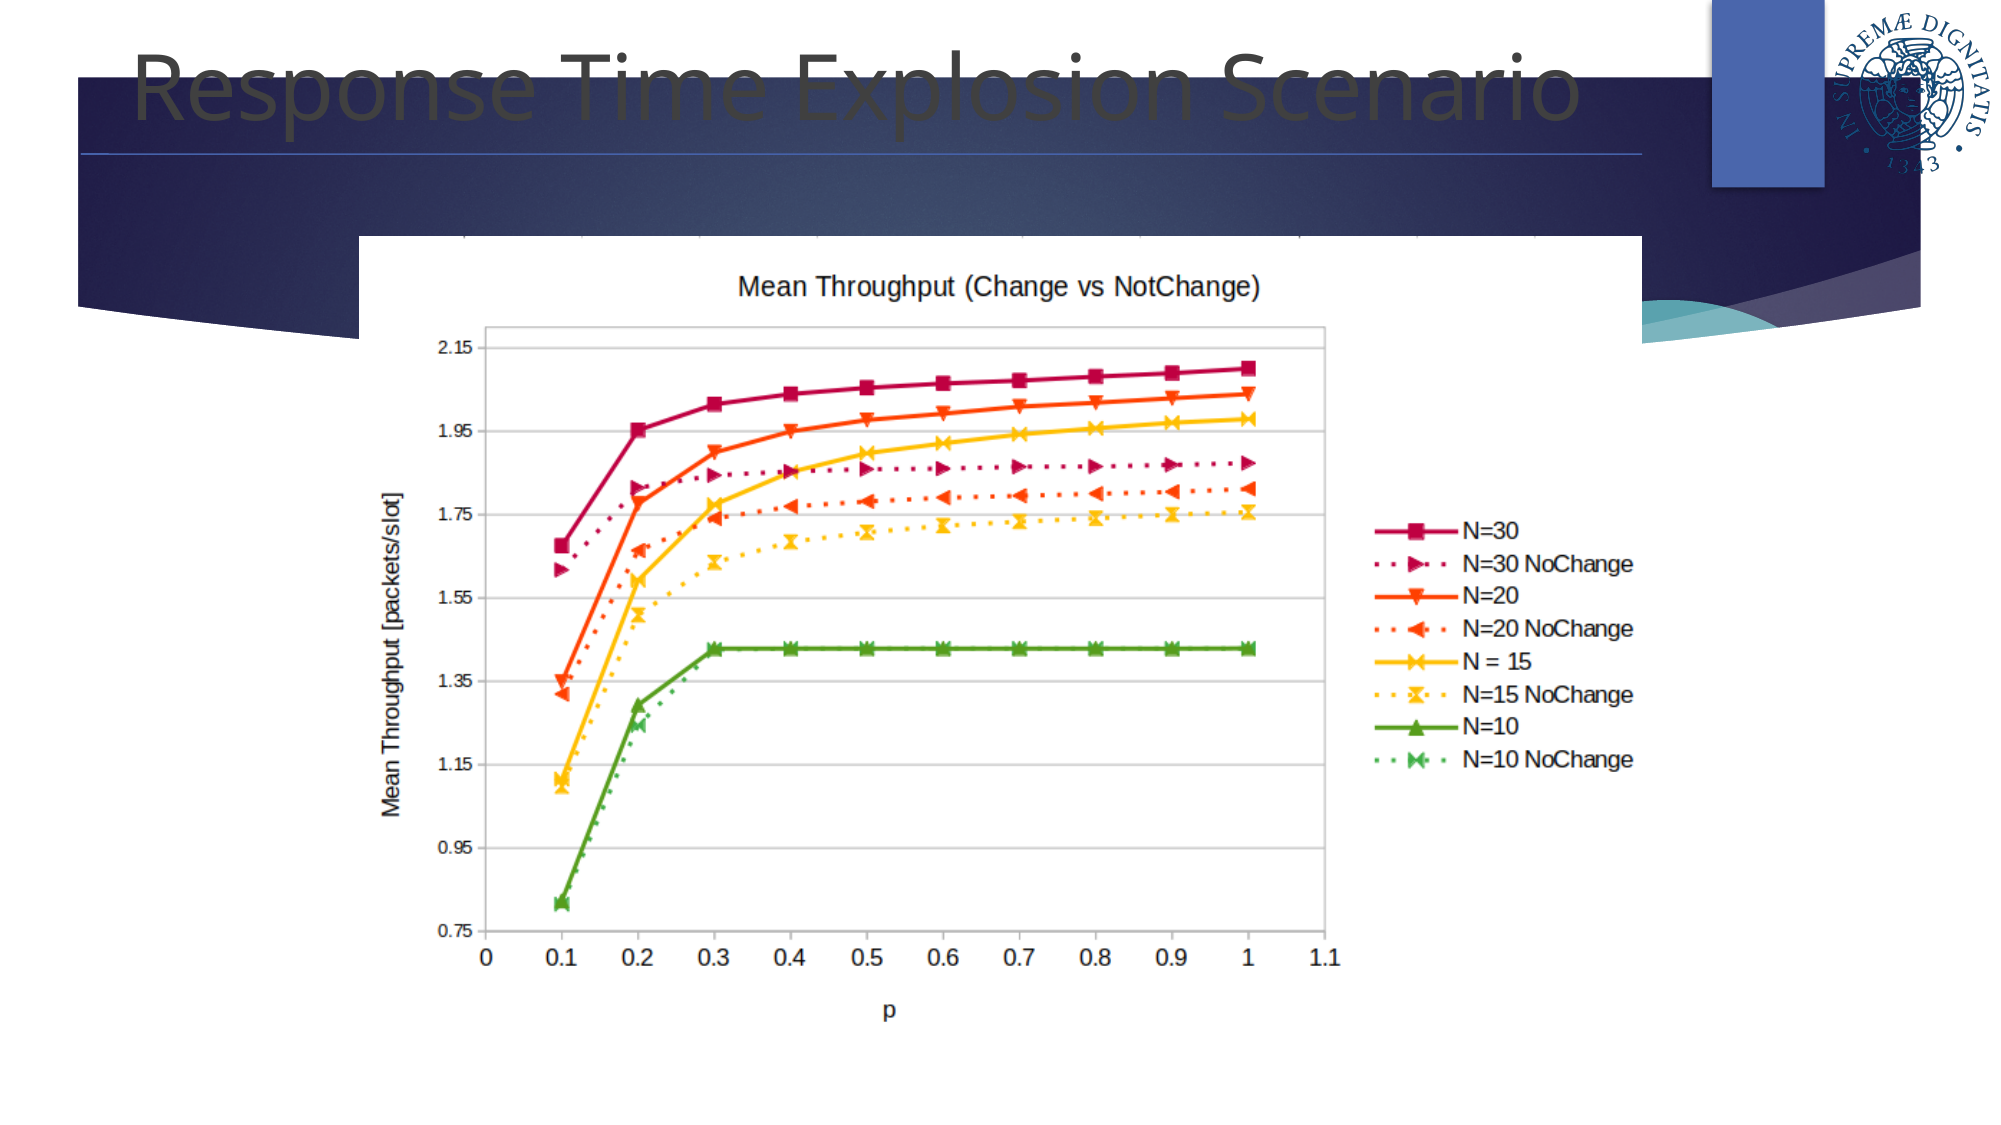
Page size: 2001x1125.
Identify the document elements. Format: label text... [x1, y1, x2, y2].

picture [79, 13, 1990, 1045]
text_box Response Time Explosion Scenario [0, 38, 1714, 164]
